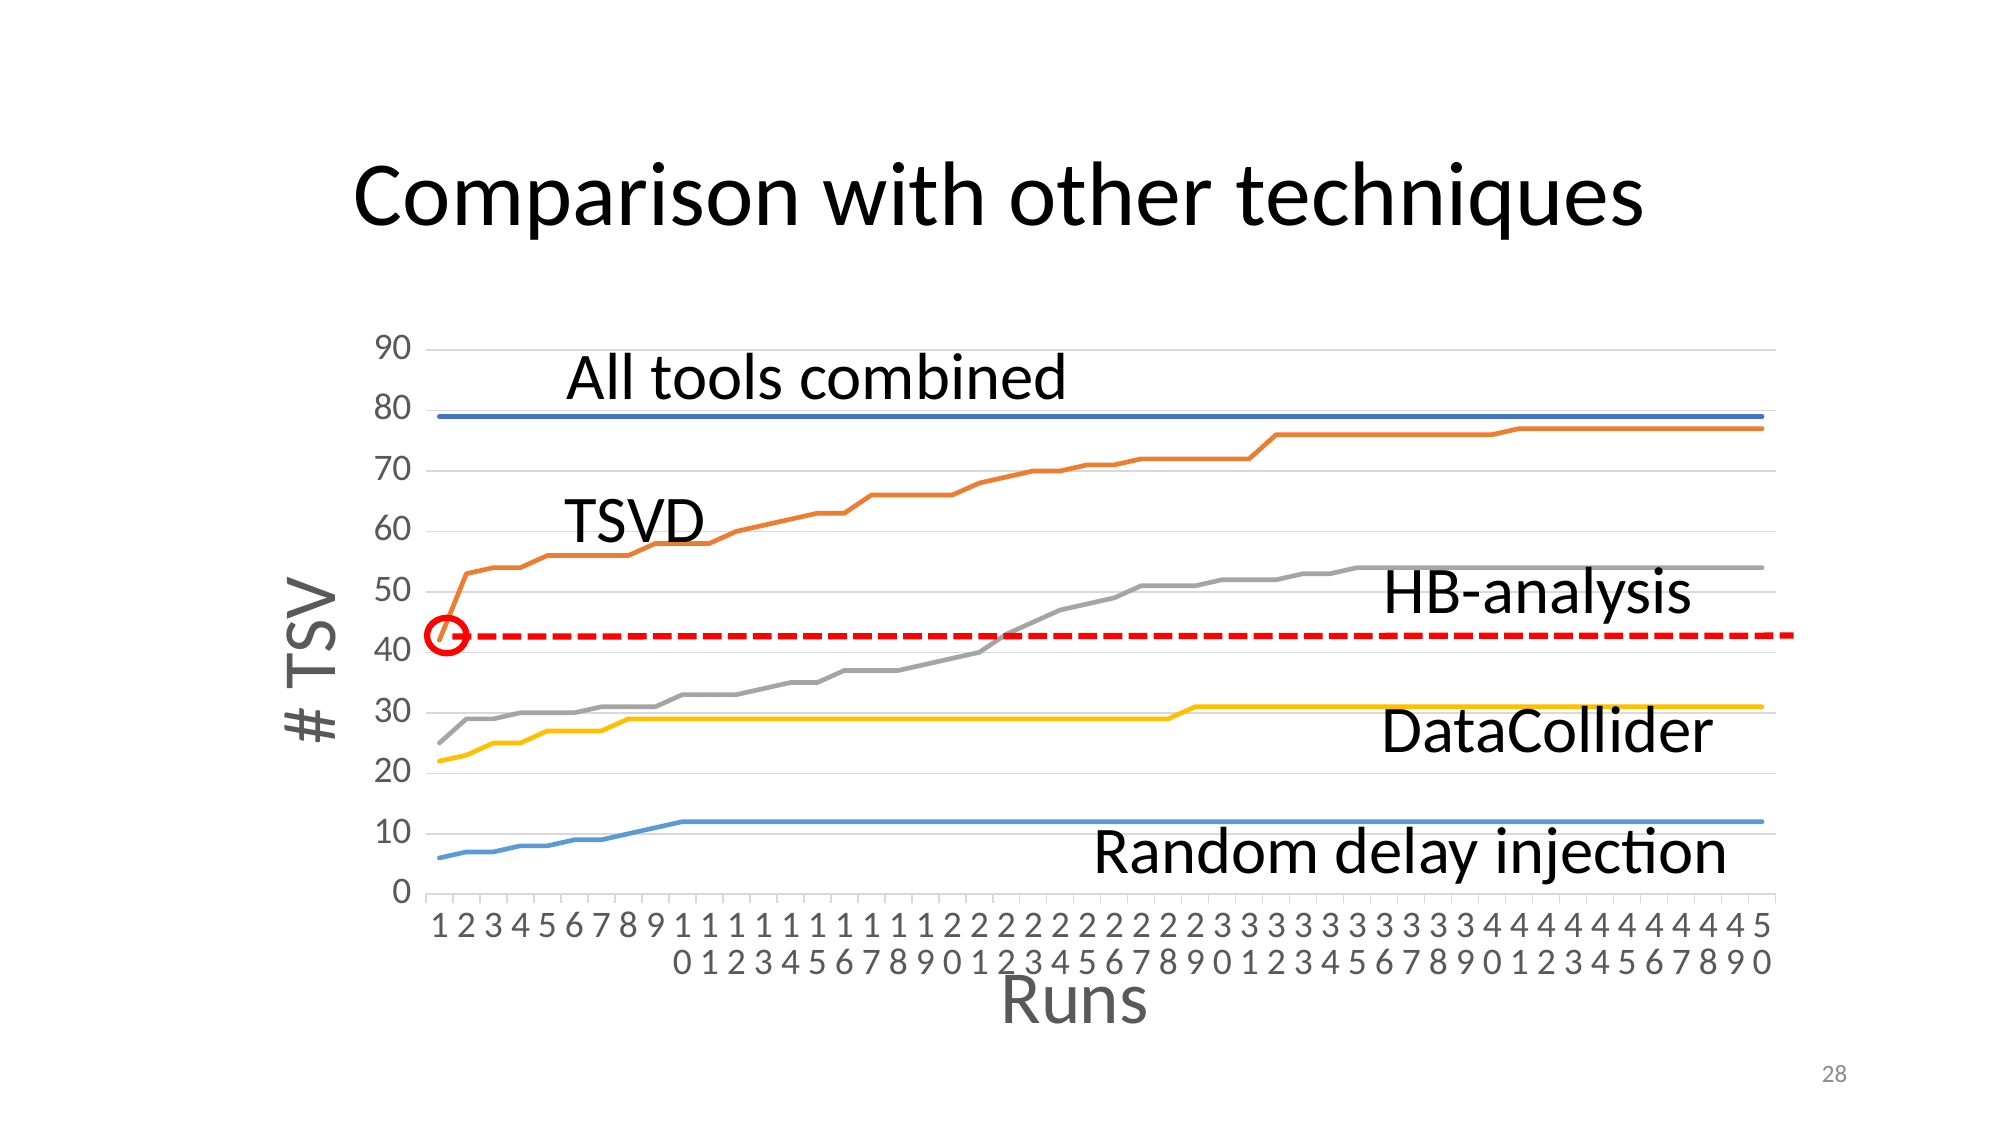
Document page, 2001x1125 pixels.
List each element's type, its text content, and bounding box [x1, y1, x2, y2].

slide_number 28 [1412, 1042, 1863, 1103]
chart [235, 299, 1794, 1066]
text_box Comparison with other techniques [137, 87, 1863, 305]
